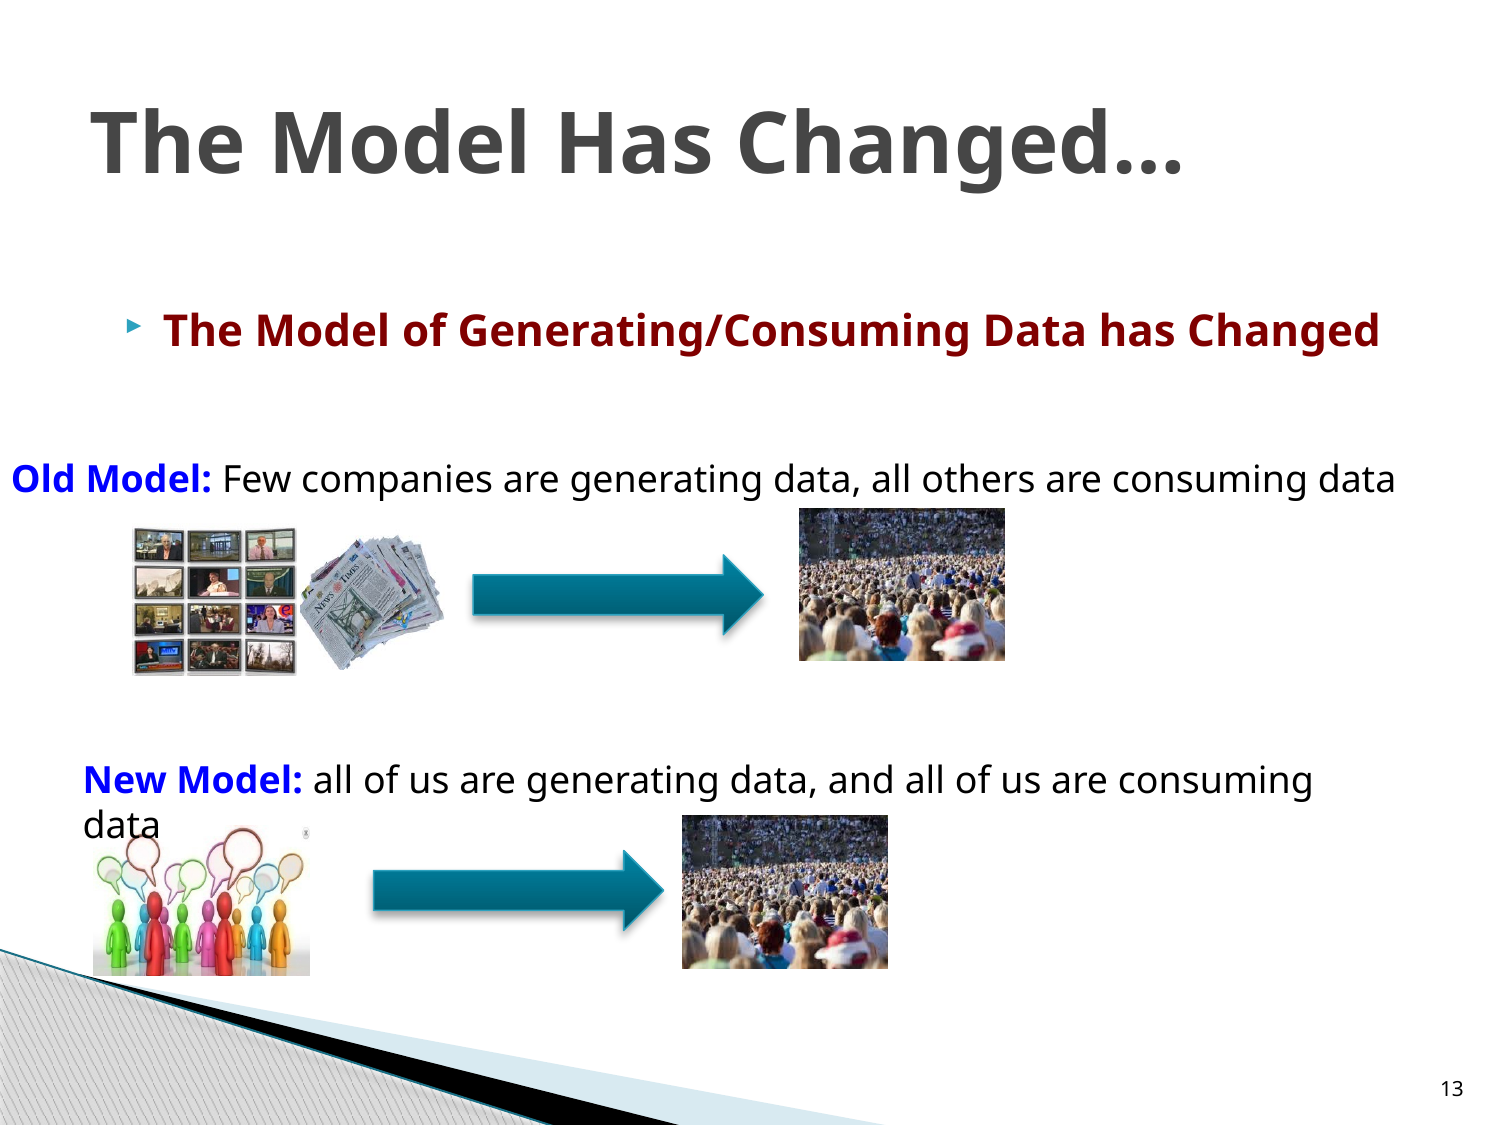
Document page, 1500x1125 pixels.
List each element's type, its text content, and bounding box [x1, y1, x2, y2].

text_box Old Model: Few companies are generating data, all others are consuming data [0, 447, 1422, 508]
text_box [67, 748, 1335, 976]
title The Model Has Changed… [75, 45, 1425, 233]
picture [132, 523, 297, 676]
slide_number 13 [1418, 1051, 1479, 1112]
picture [799, 508, 1005, 662]
list The Model of Generating/Consuming Data has Changed [93, 295, 1430, 409]
picture [299, 523, 447, 670]
text_box [472, 554, 764, 636]
